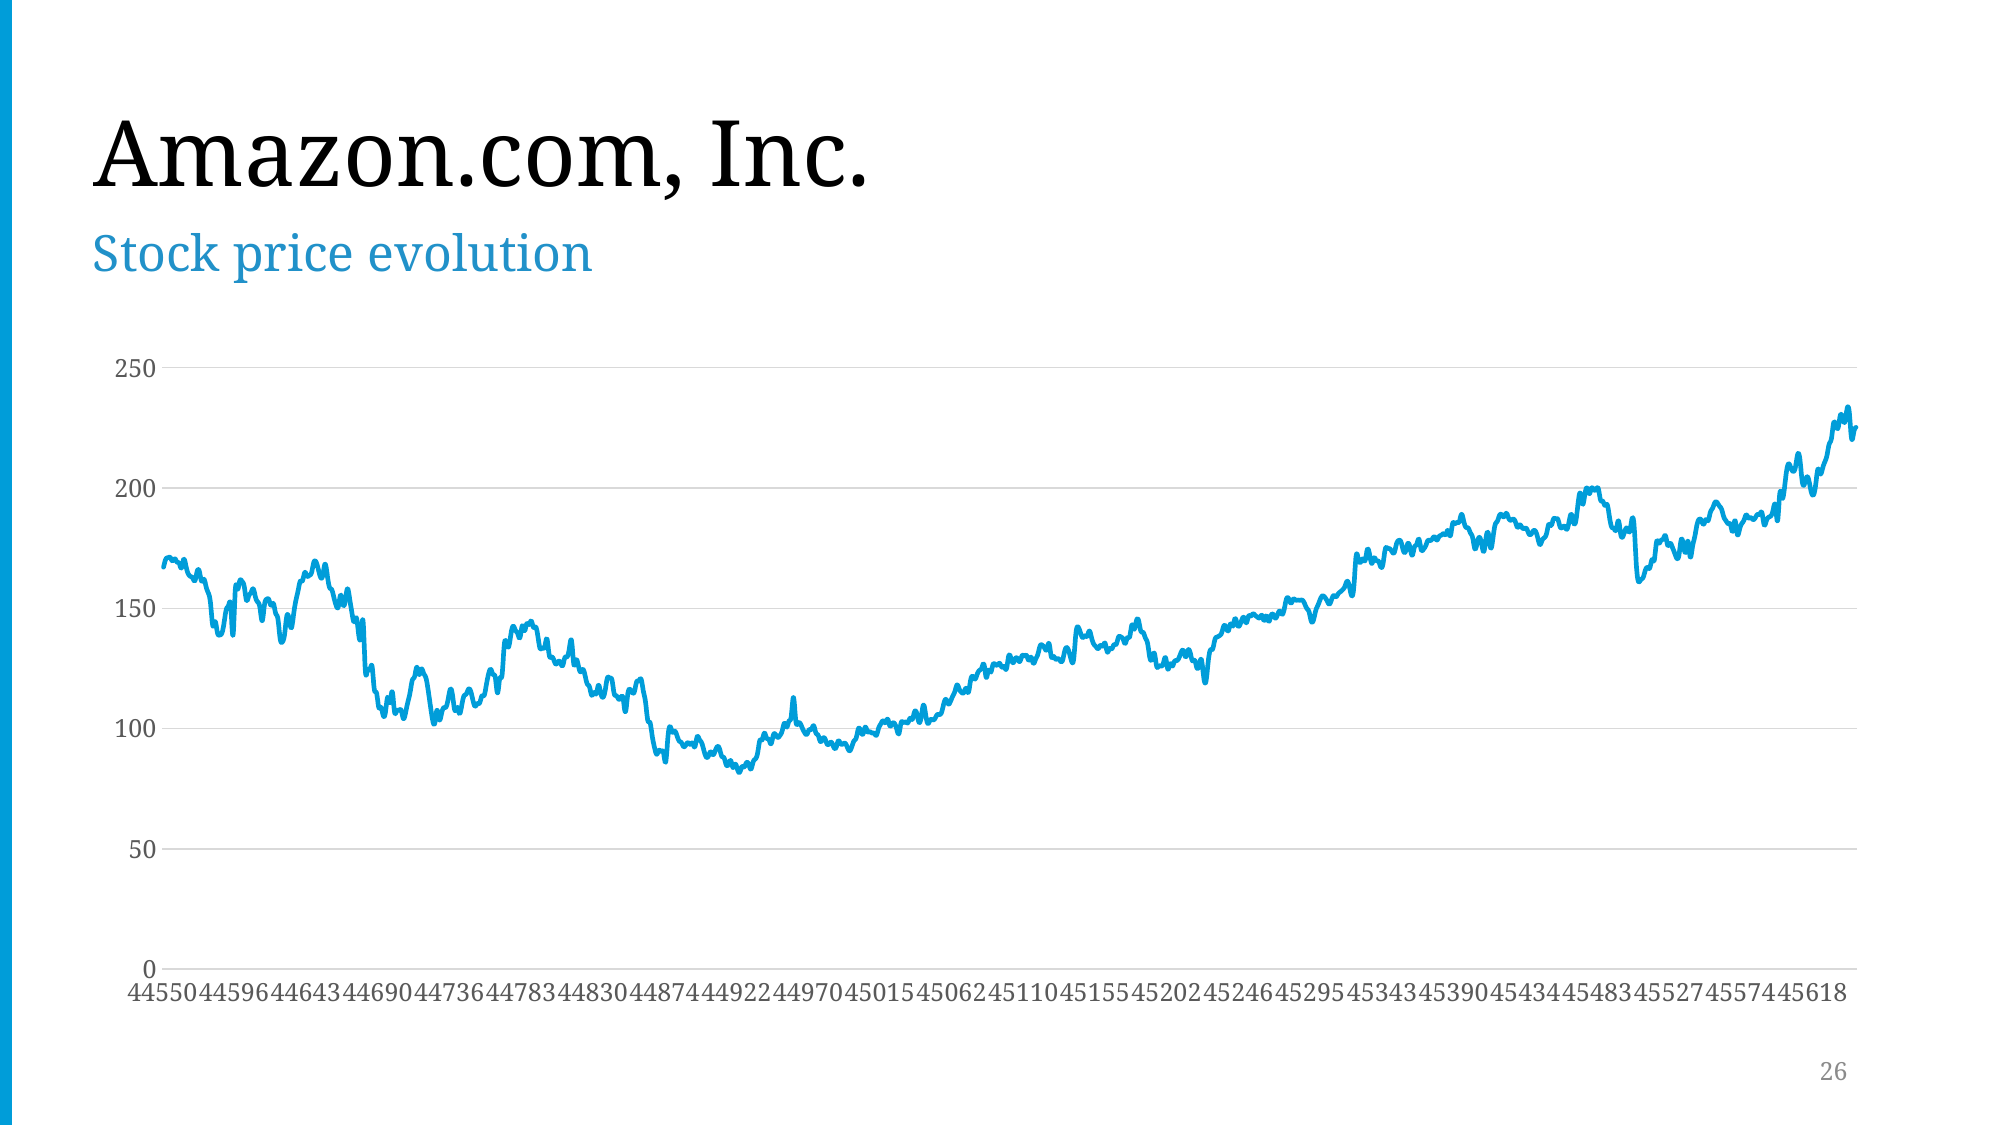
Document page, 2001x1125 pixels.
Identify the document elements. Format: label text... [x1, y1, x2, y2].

title Amazon.com, Inc. [78, 74, 1804, 240]
chart [77, 336, 1894, 1024]
text_box Stock price evolution [78, 220, 1803, 318]
slide_number 6 [1412, 1042, 1863, 1103]
text_box [0, 0, 13, 1125]
